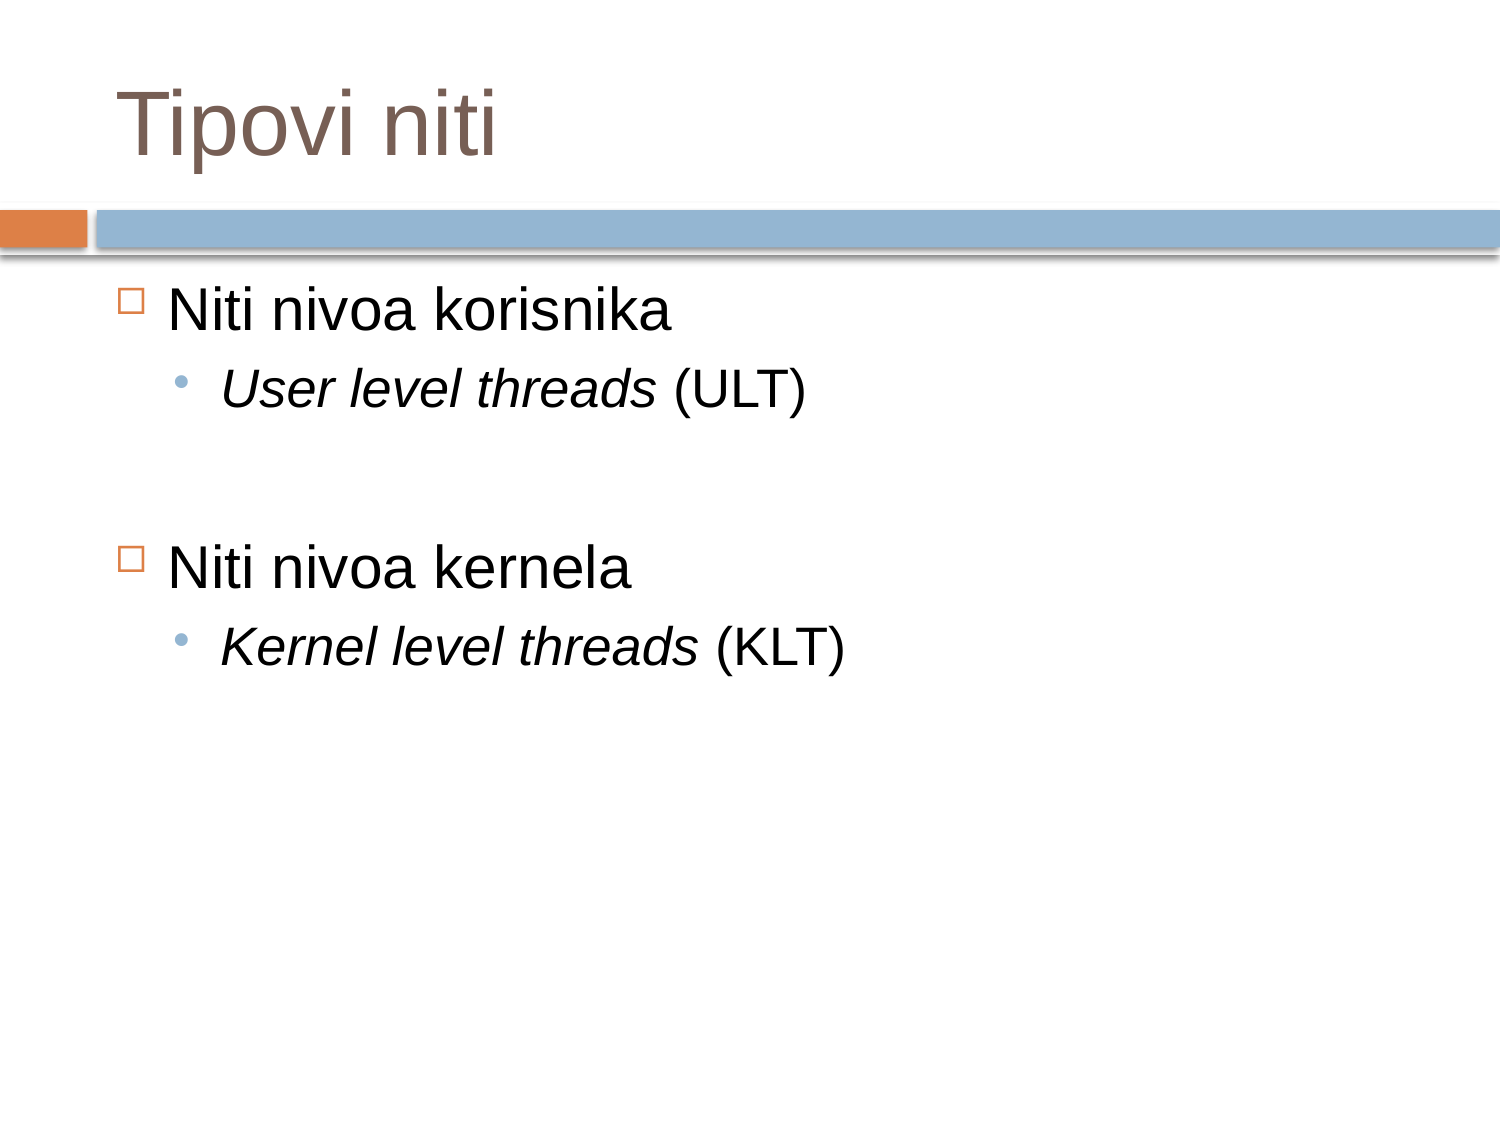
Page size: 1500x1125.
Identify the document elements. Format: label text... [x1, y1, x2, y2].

title Tipovi niti [100, 37, 1438, 200]
list Niti nivoa korisnika User level threads (ULT) Niti nivoa kernela Kernel level threads (KLT) [100, 262, 1438, 1000]
